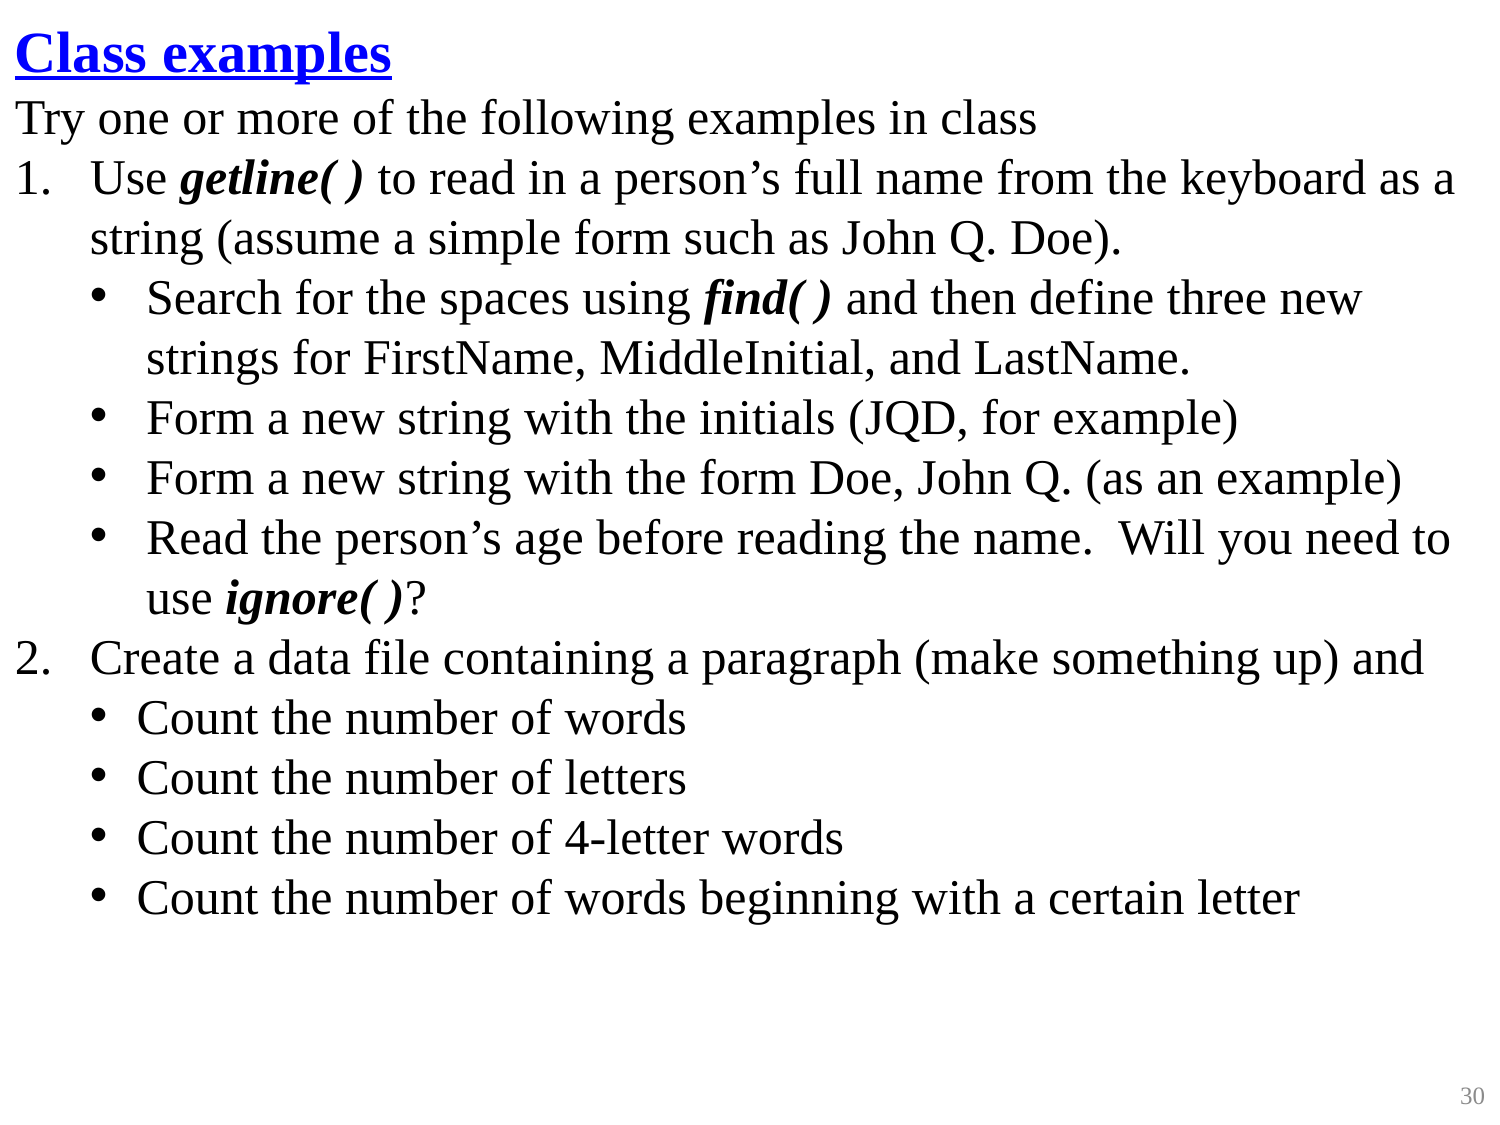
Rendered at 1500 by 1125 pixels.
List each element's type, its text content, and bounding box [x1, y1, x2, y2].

text_box 30 [1149, 1065, 1500, 1125]
text_box Class examples Try one or more of the following examples in class Use getline( ) to read in a person’s full name from the keyboard as a string (assume a simple form such as John Q. Doe). Search for the spaces using find( ) and then define three new strings for FirstName, MiddleInitial, and LastName. Form a new string with the initials (JQD, for example) Form a new string with the form Doe, John Q. (as an example) Read the person’s age before reading the name. Will you need to use ignore( )? Create a data file containing a paragraph (make something up) and Count the number of words Count the number of letters Count the number of 4-letter words Count the number of words beginning with a certain letter [0, 7, 1500, 932]
